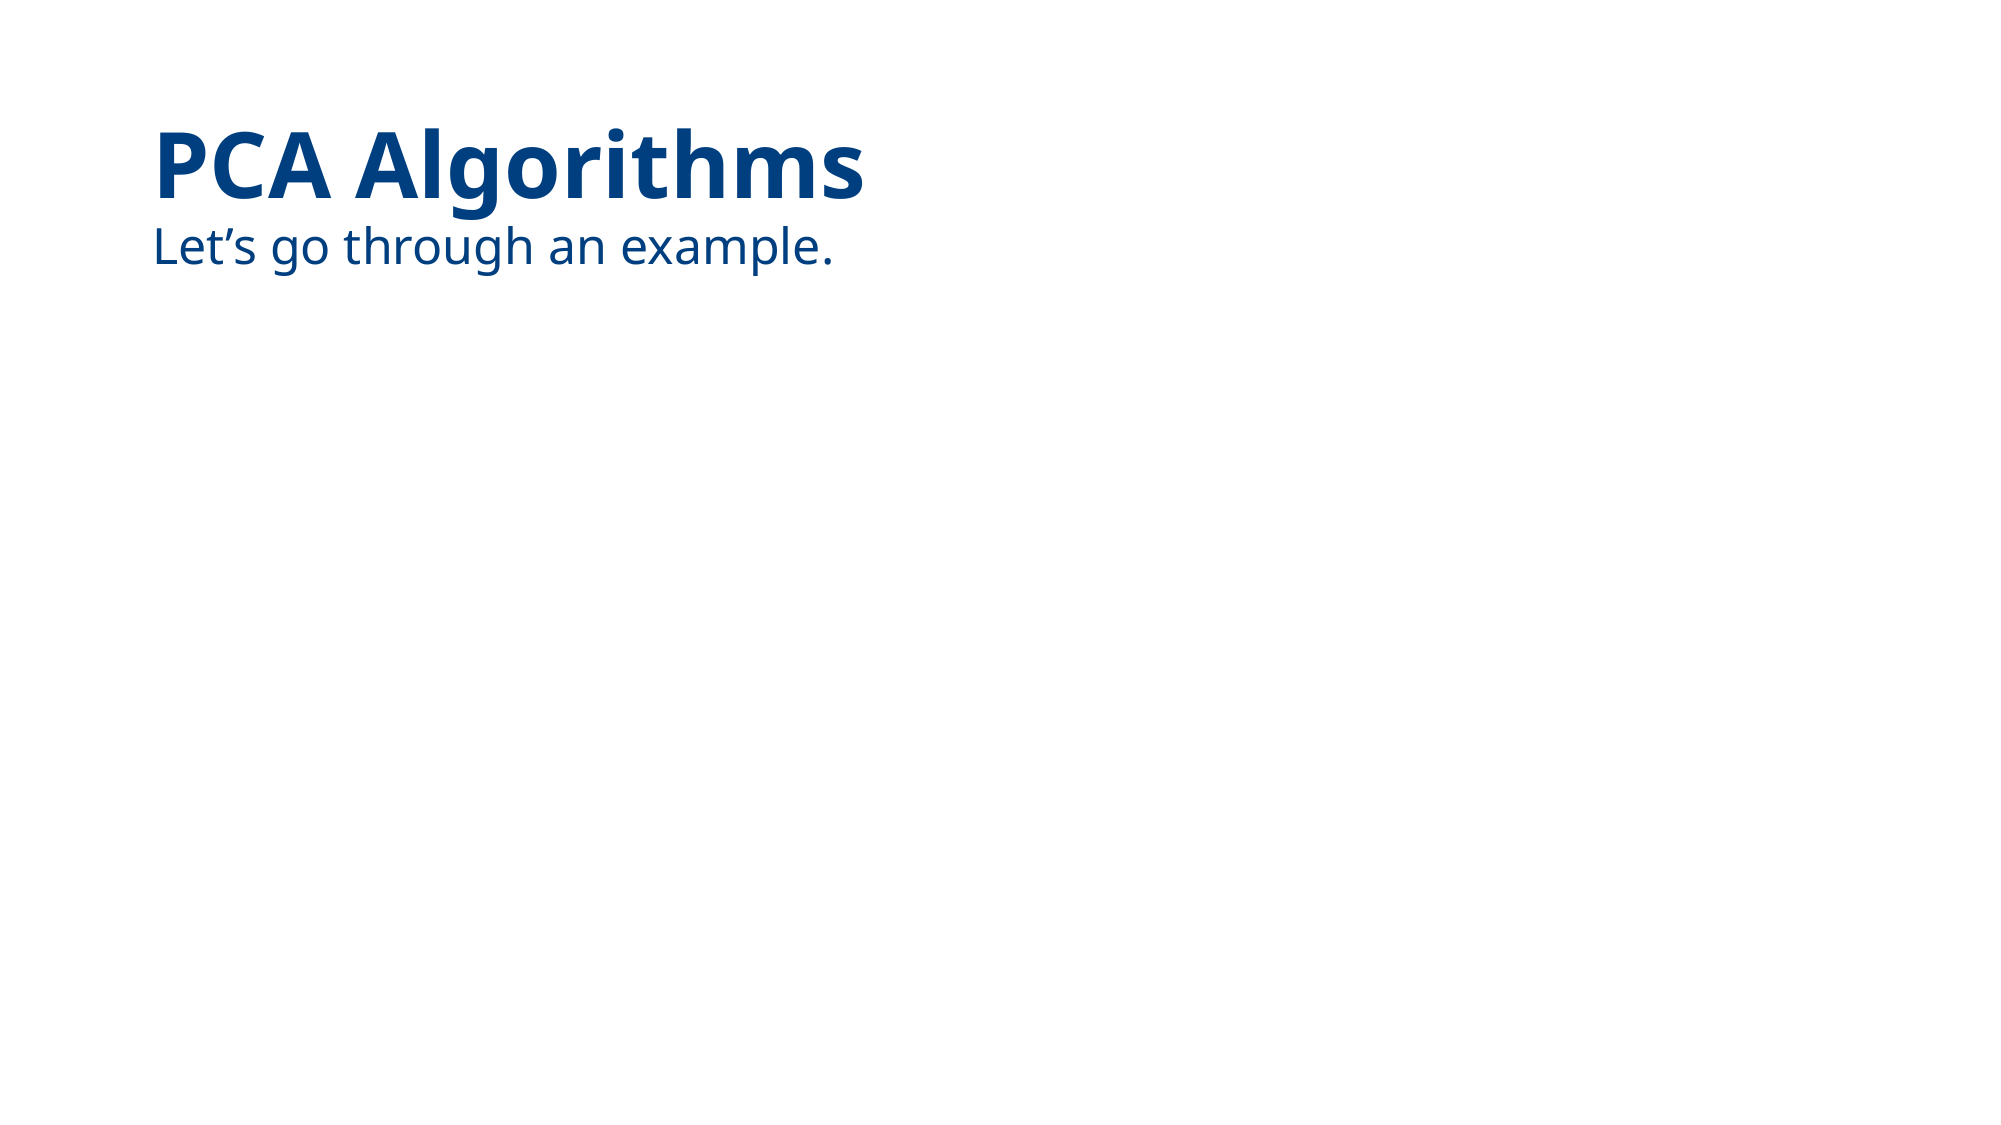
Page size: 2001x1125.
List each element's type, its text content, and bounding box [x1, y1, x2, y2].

list Let’s go through an example. [137, 214, 1863, 326]
title PCA Algorithms [137, 59, 1863, 214]
